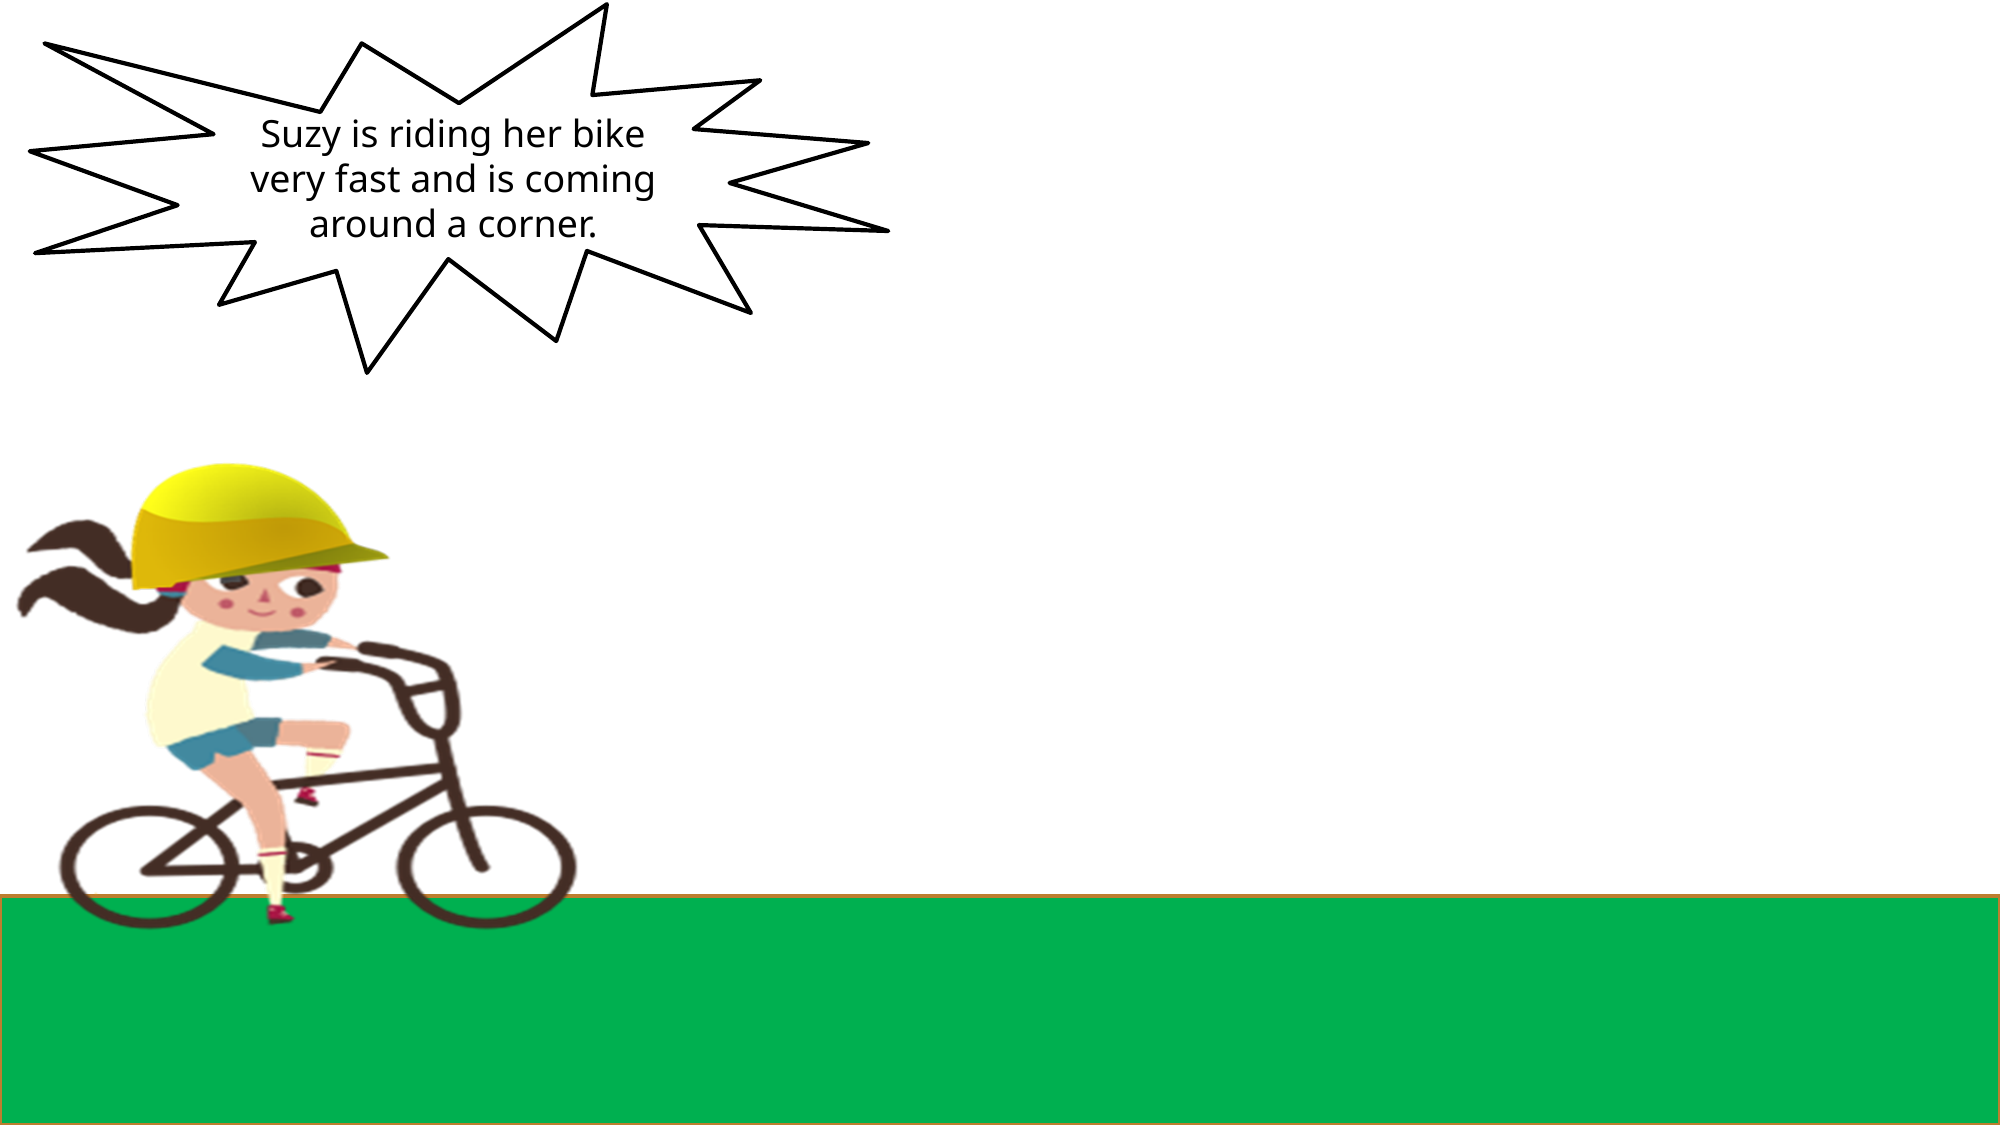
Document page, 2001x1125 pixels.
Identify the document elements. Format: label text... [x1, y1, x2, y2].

picture [0, 371, 654, 977]
text_box Suzy is riding her bike very fast and is coming around a corner. [27, 2, 891, 370]
text_box [0, 894, 2000, 1125]
